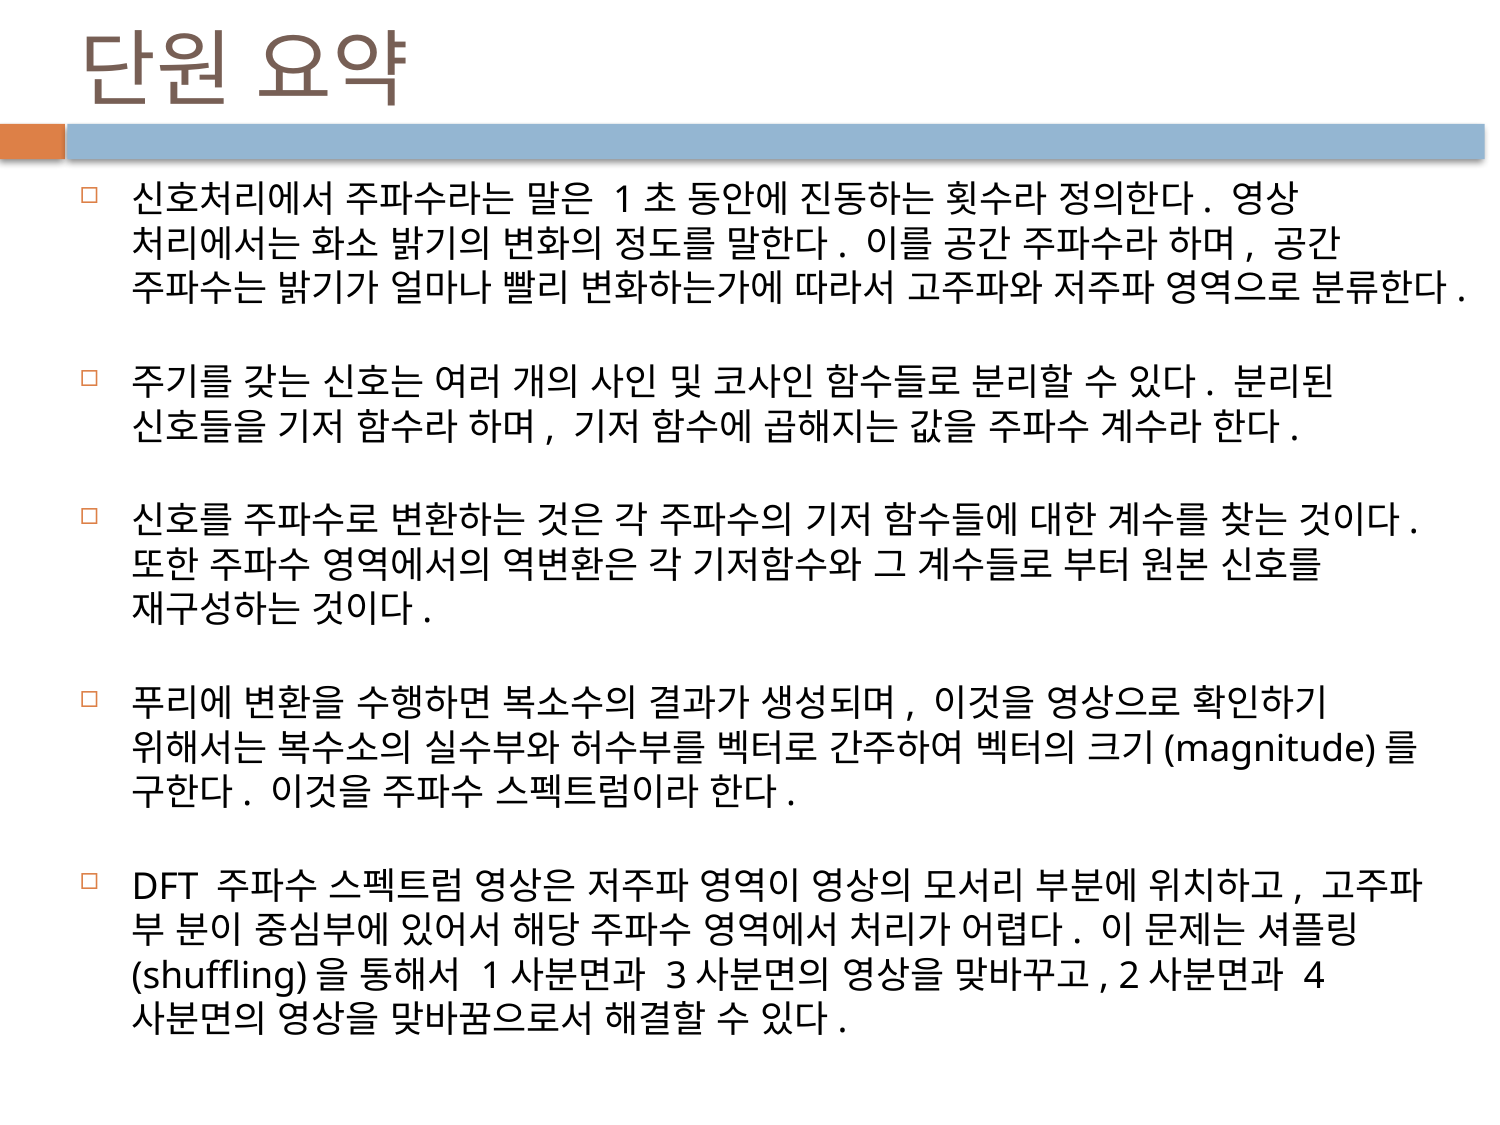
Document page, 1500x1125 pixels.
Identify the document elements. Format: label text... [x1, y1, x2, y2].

title 단원 요약 [64, 7, 1483, 126]
list 신호처리에서 주파수라는 말은 1초 동안에 진동하는 횟수라 정의한다. 영상 처리에서는 화소 밝기의 변화의 정도를 말한다. 이를 공간 주파수라 하며, 공간 주파수는 밝기가 얼마나 빨리 변화하는가에 따라서 고주파와 저주파 영역으로 분류한다. 주기를 갖는 신호는 여러 개의 사인 및 코사인 함수들로 분리할 수 있다. 분리된 신호들을 기저 함수라 하며, 기저 함수에 곱해지는 값을 주파수 계수라 한다. 신호를 주파수로 변환하는 것은 각 주파수의 기저 함수들에 대한 계수를 찾는 것이다. 또한 주파수 영역에서의 역변환은 각 기저함수와 그 계수들로 부터 원본 신호를 재구성하는 것이다. 푸리에 변환을 수행하면 복소수의 결과가 생성되며, 이것을 영상으로 확인하기 위해서는 복수소의 실수부와 허수부를 벡터로 간주하여 벡터의 크기(magnitude)를 구한다. 이것을 주파수 스펙트럼이라 한다. DFT 주파수 스펙트럼 영상은 저주파 영역이 영상의 모서리 부분에 위치하고, 고주파 부 분이 중심부에 있어서 해당 주파수 영역에서 처리가 어렵다. 이 문제는 셔플링(shuffling)을 통해서 1사분면과 3사분면의 영상을 맞바꾸고, 2사분면과 4사분면의 영상을 맞바꿈으로서 해결할 수 있다. [64, 168, 1483, 1059]
